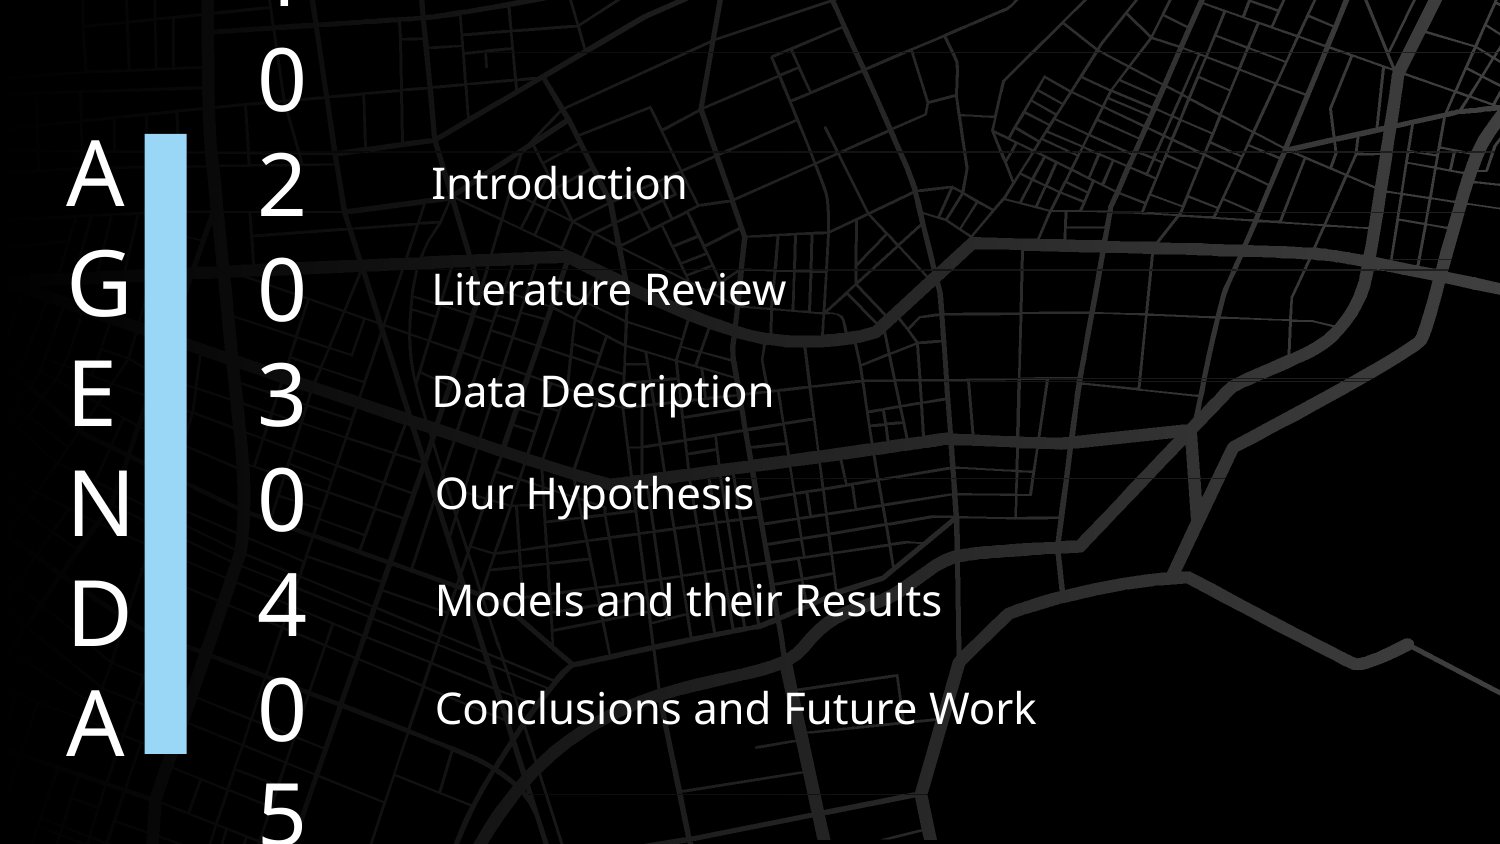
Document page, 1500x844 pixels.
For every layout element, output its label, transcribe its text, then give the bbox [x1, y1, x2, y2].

title Conclusions and Future Work [419, 684, 1107, 729]
title Data Description [416, 367, 1103, 413]
title 01 02 03 04 05 06 [226, 133, 340, 754]
title Literature Review [416, 265, 1103, 310]
text_box [144, 133, 187, 754]
title Introduction [416, 159, 1103, 205]
title Our Hypothesis [419, 469, 1107, 515]
title A G E N D A [51, 100, 118, 729]
title Models and their Results [419, 577, 1107, 622]
